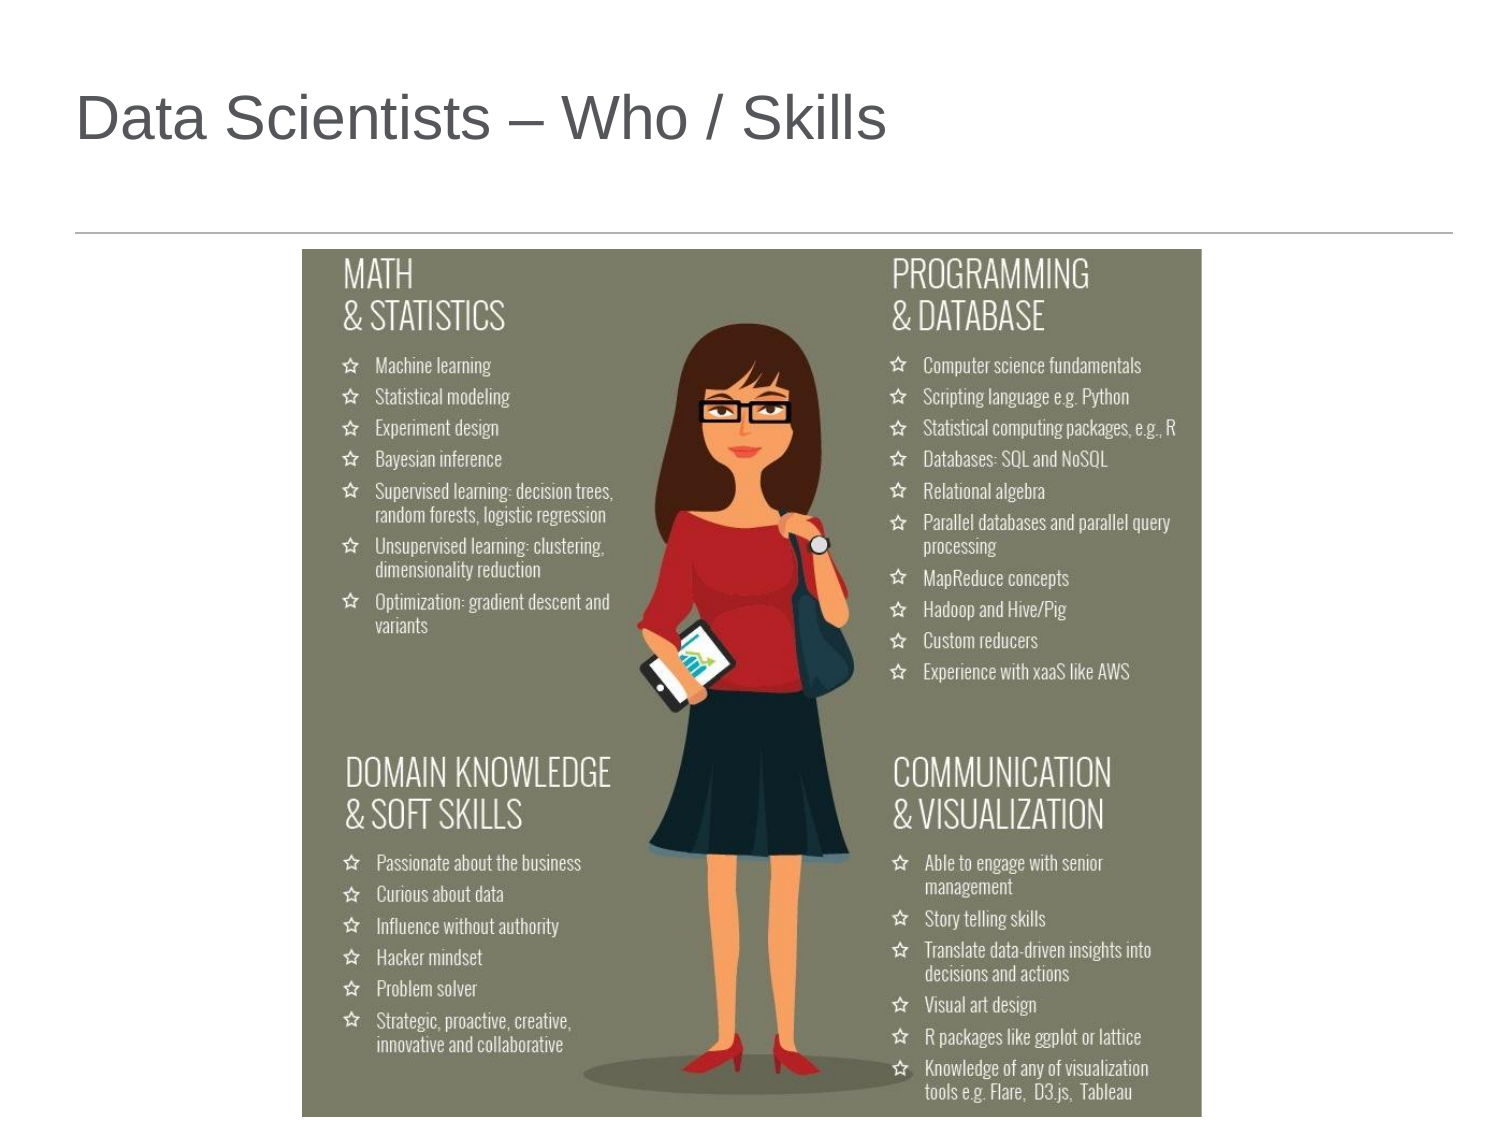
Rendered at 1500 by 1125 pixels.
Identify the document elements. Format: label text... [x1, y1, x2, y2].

title Data Scientists – Who / Skills [75, 50, 1454, 152]
picture [301, 249, 1202, 1117]
